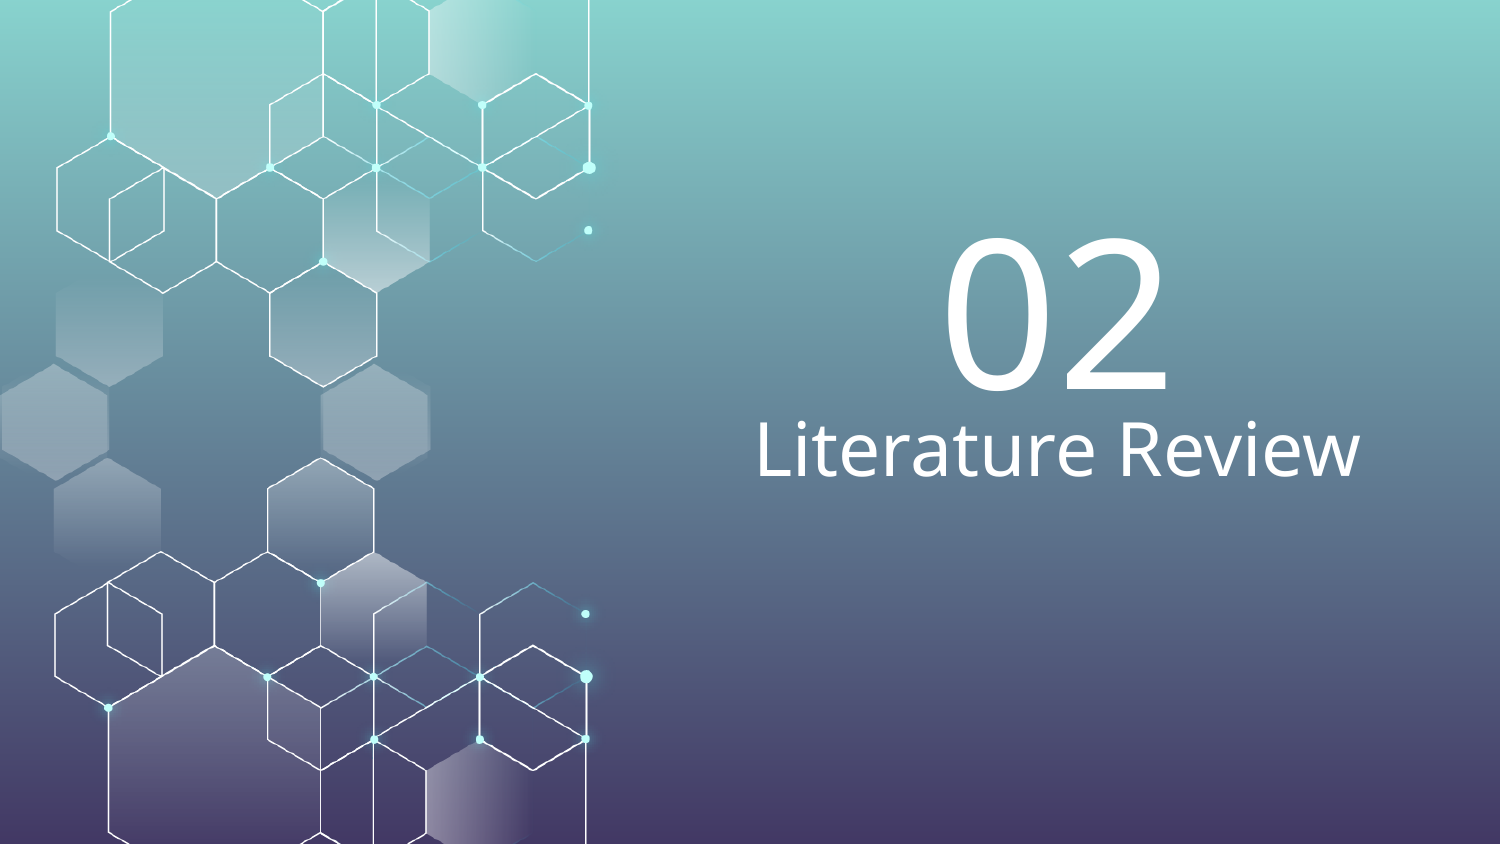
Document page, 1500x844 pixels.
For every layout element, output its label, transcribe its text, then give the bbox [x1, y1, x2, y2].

title Literature Review [704, 397, 1411, 494]
picture [0, 0, 627, 844]
title 02 [704, 216, 1411, 397]
